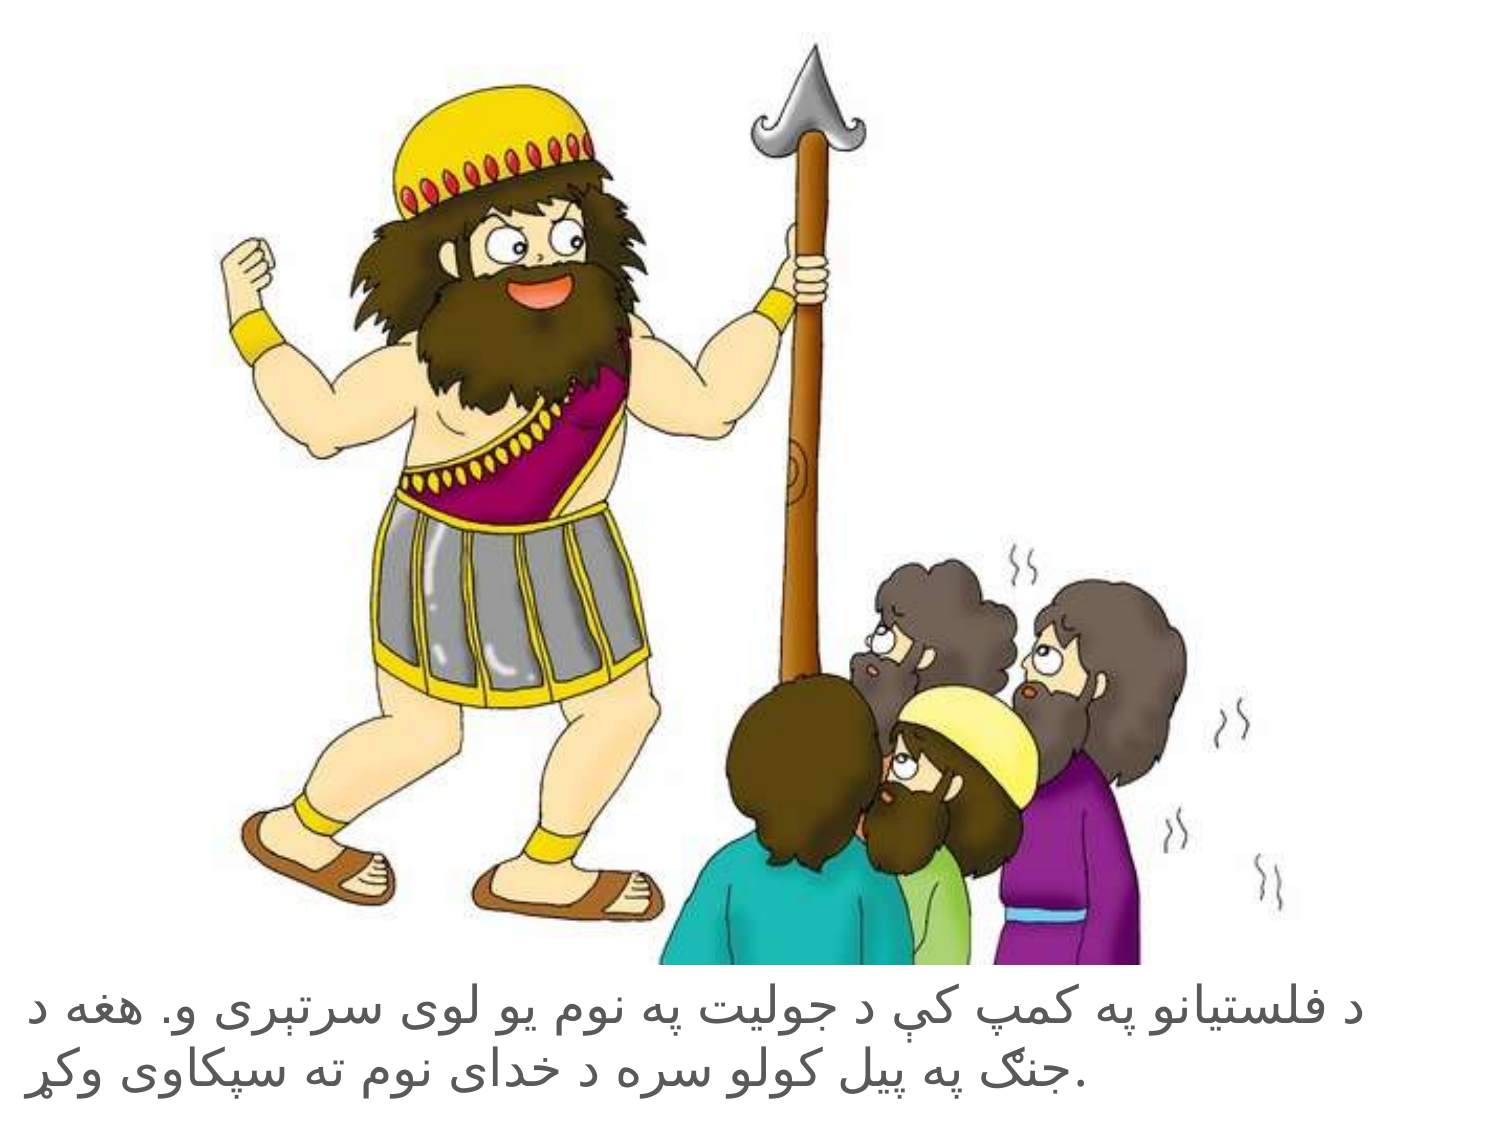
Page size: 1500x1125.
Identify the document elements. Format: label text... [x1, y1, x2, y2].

picture [79, 0, 1442, 965]
text_box د فلستيانو په کمپ کې د جوليت په نوم يو لوى سرتېرى و. هغه د جنګ په پیل کولو سره د خدای نوم ته سپکاوی وکړ. [11, 964, 1483, 1104]
